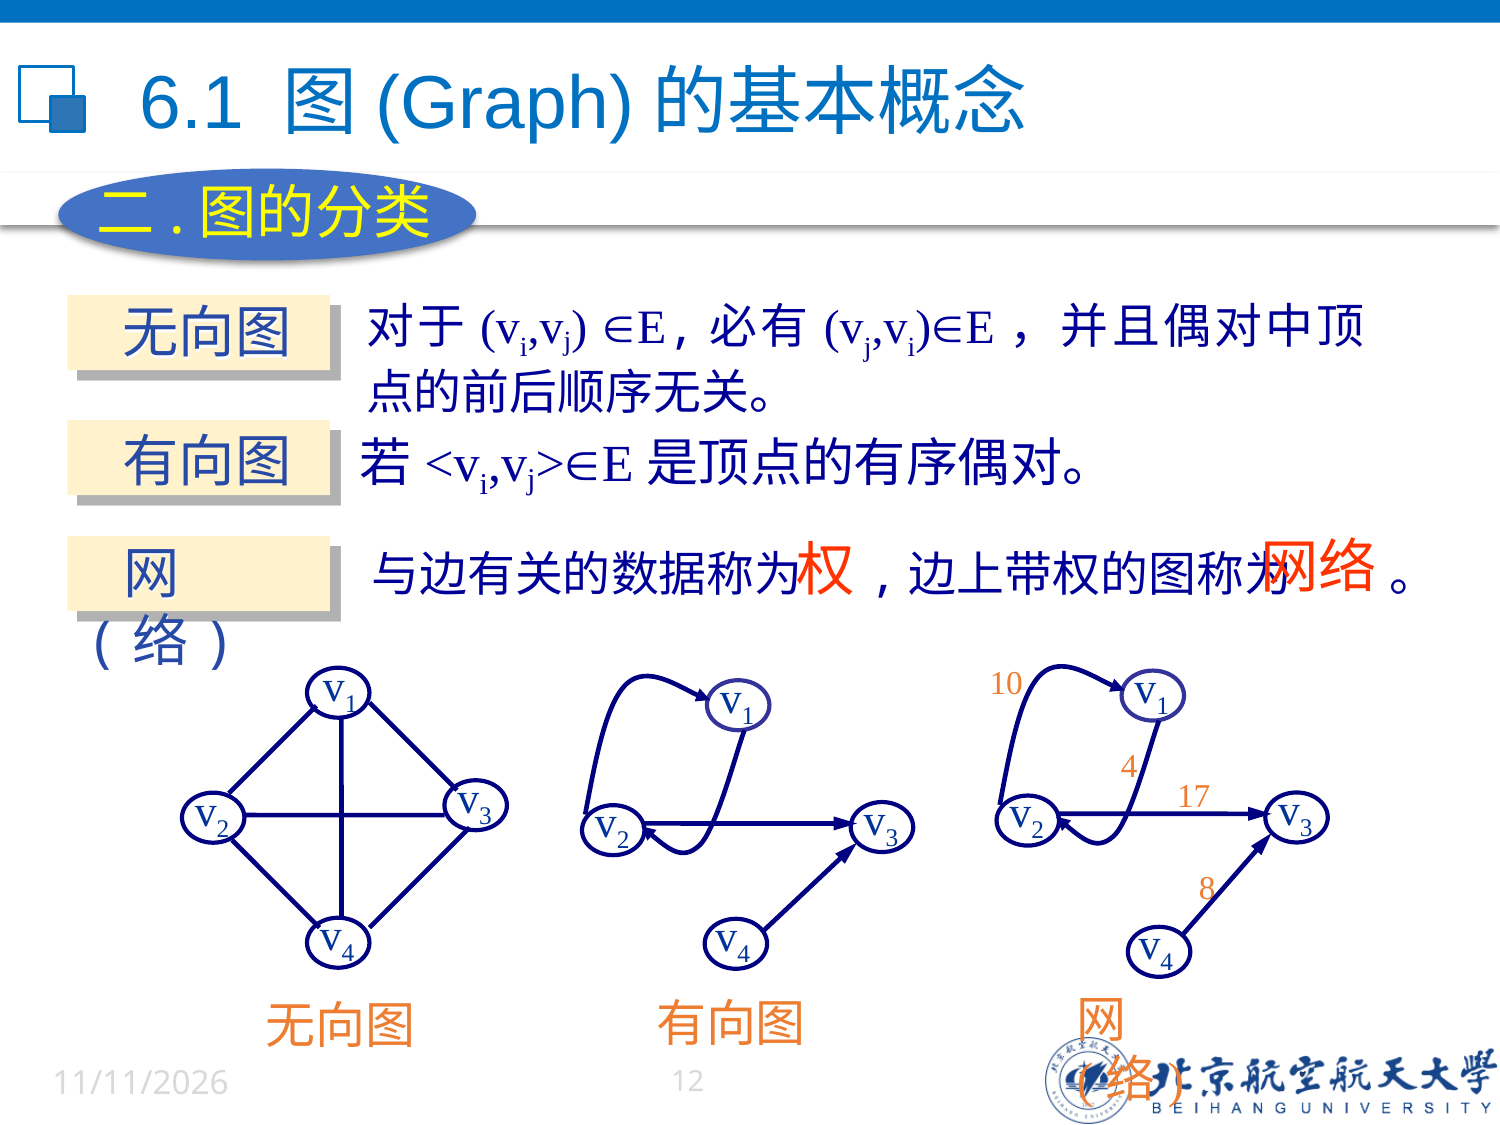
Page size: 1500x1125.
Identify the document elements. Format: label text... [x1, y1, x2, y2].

title 6.1 图(Graph)的基本概念 [103, 37, 1375, 161]
slide_number 12 [656, 1070, 751, 1112]
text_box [58, 167, 581, 260]
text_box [67, 288, 331, 372]
text_box 若<vi,vj>E是顶点的有序偶对。 [345, 422, 1129, 509]
picture [1045, 1037, 1498, 1125]
text_box 对于(vi,vj) E,必有(vj,vi)E，并且偶对中顶点的前后顺序无关。 [351, 288, 1380, 427]
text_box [67, 529, 331, 613]
picture [1132, 1086, 1146, 1095]
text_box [578, 662, 915, 1060]
picture [1112, 1056, 1133, 1072]
picture [1133, 1063, 1146, 1071]
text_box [348, 521, 1461, 610]
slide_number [37, 1053, 314, 1114]
picture [1129, 1076, 1149, 1082]
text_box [67, 416, 331, 501]
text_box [178, 649, 509, 1062]
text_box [974, 652, 1330, 1056]
